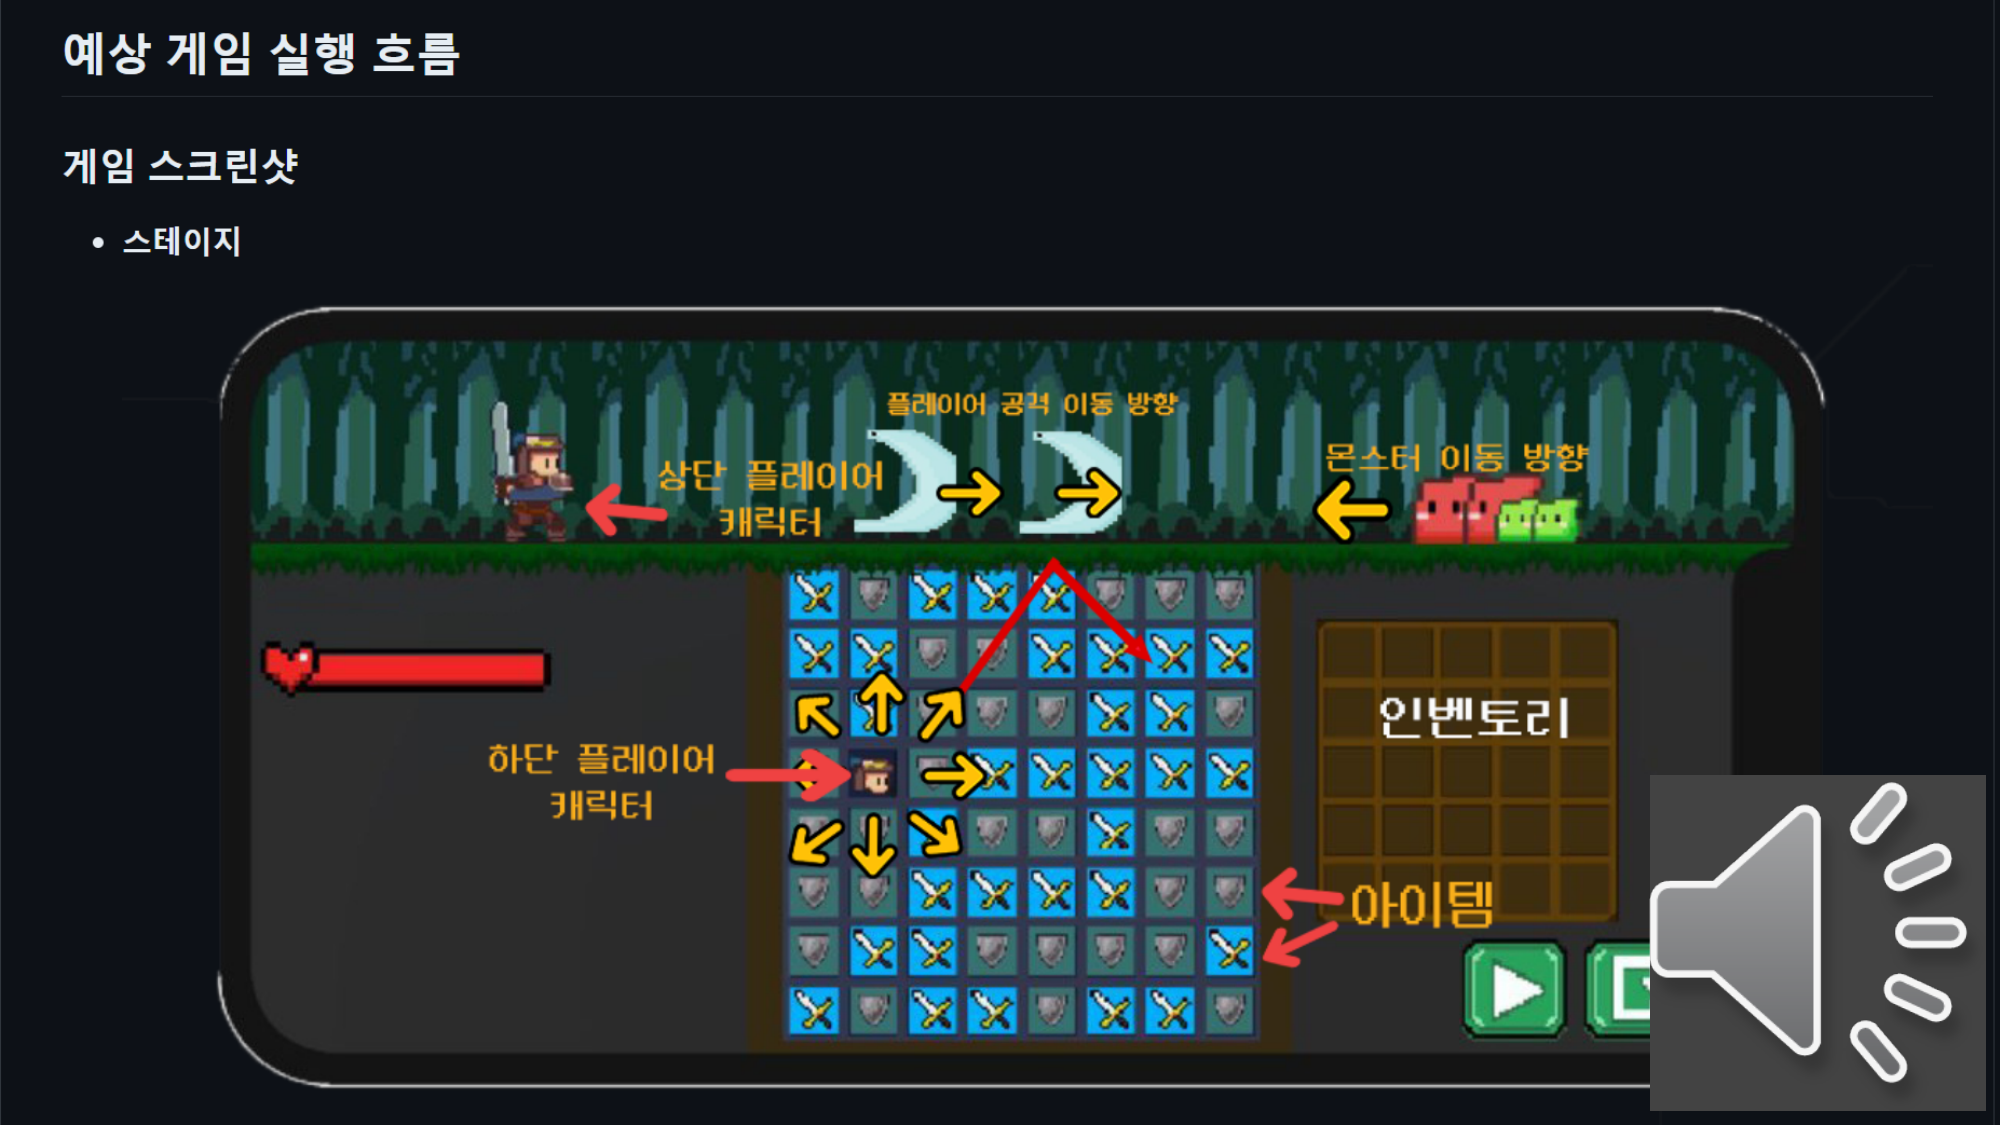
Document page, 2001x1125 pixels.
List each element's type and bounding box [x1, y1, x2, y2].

list [0, 0, 2000, 1125]
picture [1648, 773, 1987, 1112]
